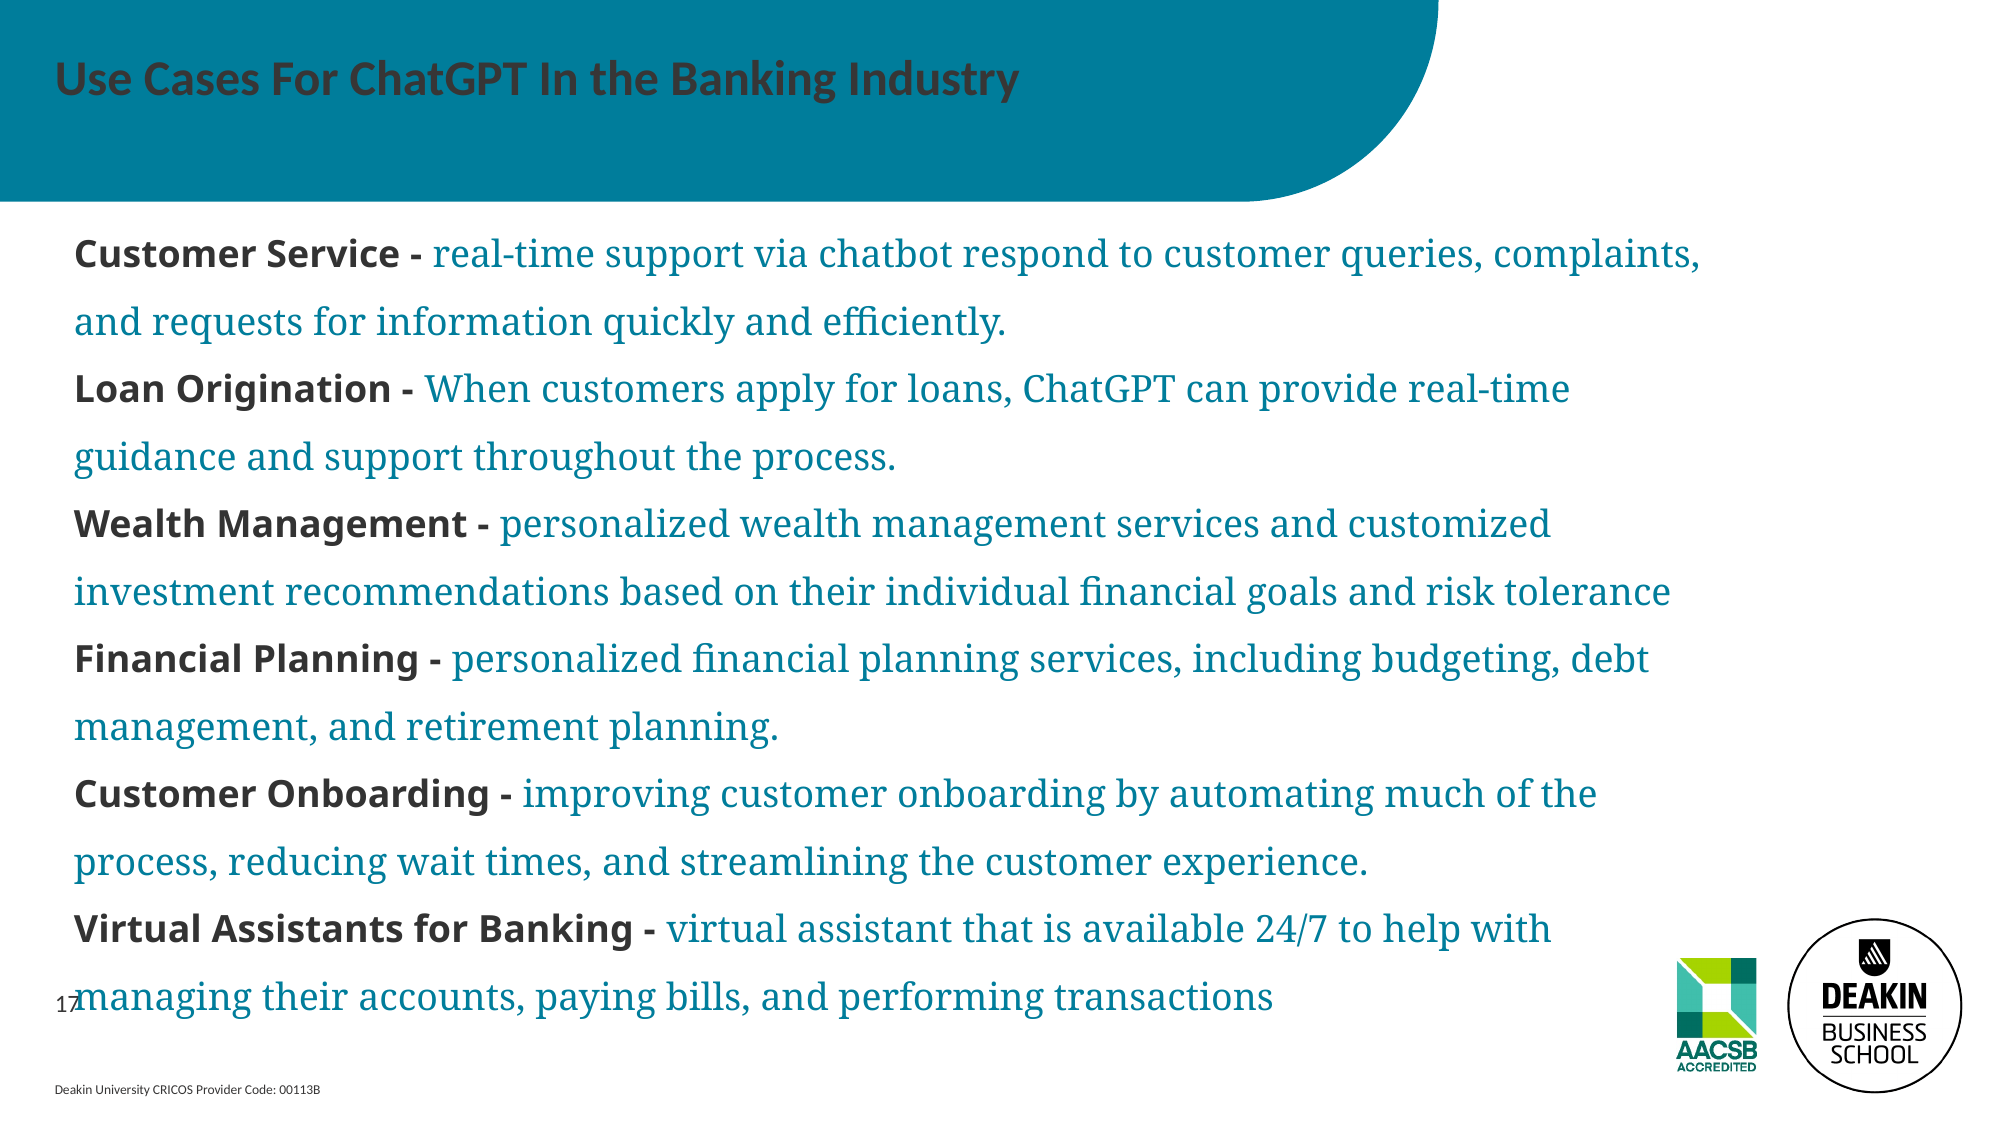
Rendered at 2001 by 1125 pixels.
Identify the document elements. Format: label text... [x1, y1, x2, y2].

footer Deakin University CRICOS Provider Code: 00113B [39, 1072, 1127, 1107]
picture [1761, 892, 1988, 1119]
list Customer Service - real-time support via chatbot respond to customer queries, complaints, and requests for information quickly and efficiently. Loan Origination - When customers apply for loans, ChatGPT can provide real-time guidance and support throughout the process. Wealth Management - personalized wealth management services and customized investment recommendations based on their individual financial goals and risk tolerance Financial Planning - personalized financial planning services, including budgeting, debt management, and retirement planning. Customer Onboarding - improving customer onboarding by automating much of the process, reducing wait times, and streamlining the customer experience. Virtual Assistants for Banking - virtual assistant that is available 24/7 to help with managing their accounts, paying bills, and performing transactions [59, 200, 1732, 894]
slide_number 17 [39, 982, 135, 1024]
title Use Cases For ChatGPT In the Banking Industry [39, 44, 1439, 202]
picture [1676, 958, 1757, 1072]
